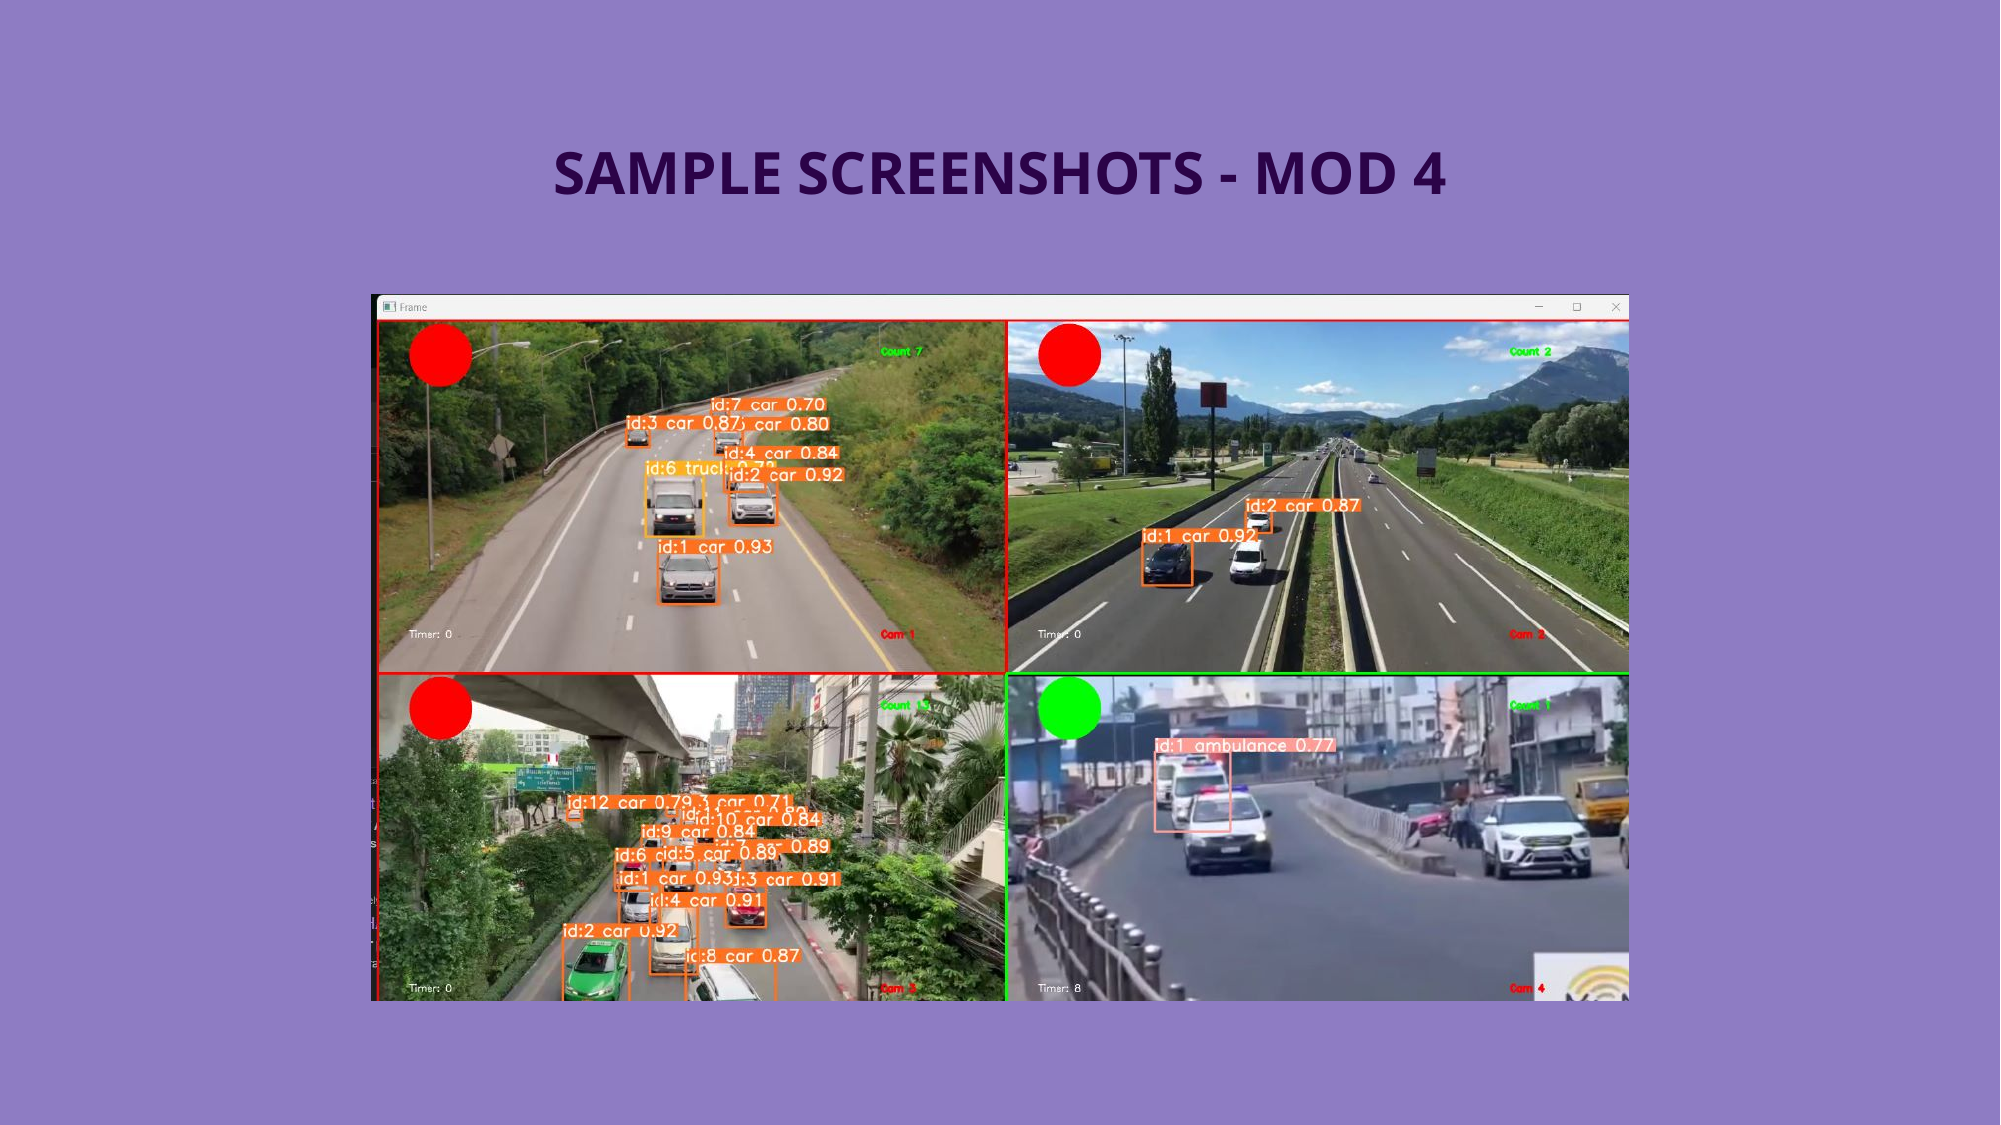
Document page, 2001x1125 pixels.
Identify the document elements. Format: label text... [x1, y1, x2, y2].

picture [371, 293, 1629, 1002]
title SAMPLE SCREENSHOTS - MOD 4 [457, 136, 1543, 232]
